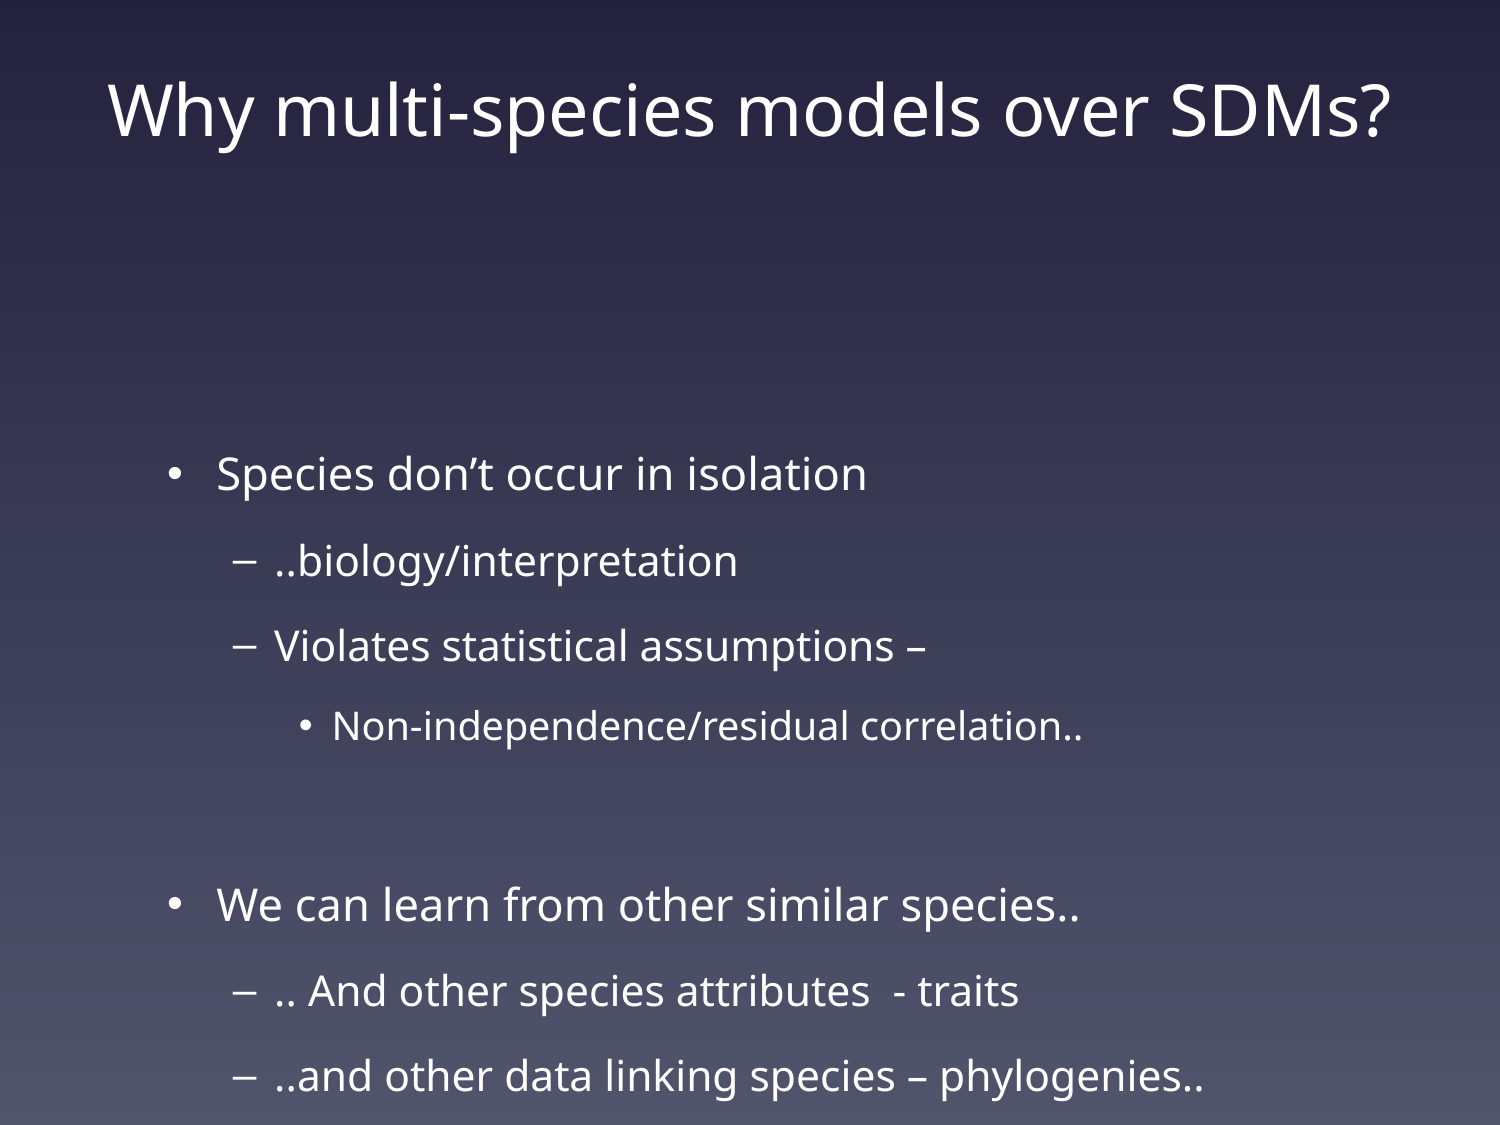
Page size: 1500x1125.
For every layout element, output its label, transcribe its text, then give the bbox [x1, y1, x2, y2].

title Why multi-species models over SDMs? [75, 56, 1425, 245]
list Species don’t occur in isolation ..biology/interpretation Violates statistical assumptions – Non-independence/residual correlation.. We can learn from other similar species.. .. And other species attributes - traits ..and other data linking species – phylogenies.. [152, 410, 1500, 1117]
